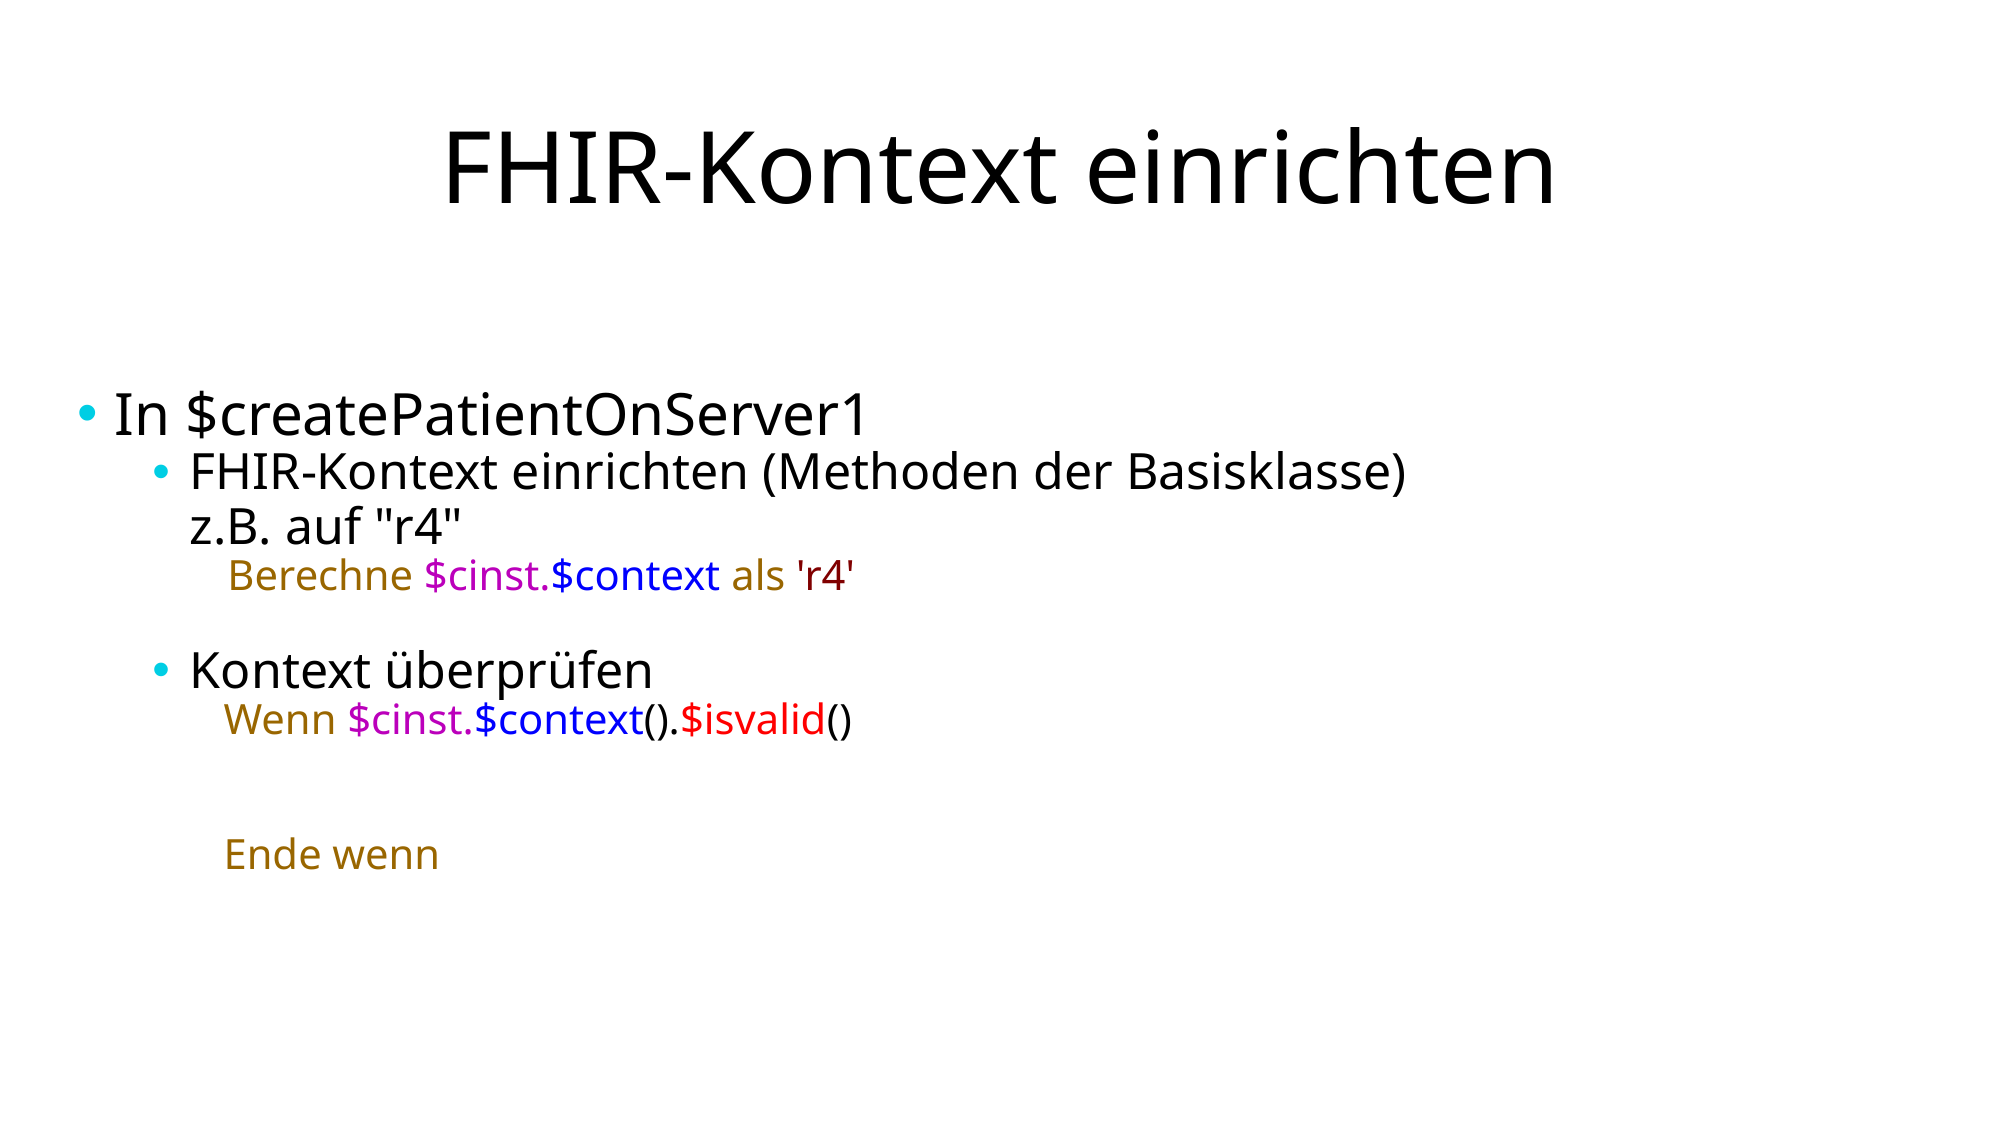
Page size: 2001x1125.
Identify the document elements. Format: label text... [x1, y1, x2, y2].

title FHIR-Kontext einrichten [62, 62, 1938, 280]
list In $createPatientOnServer1 FHIR-Kontext einrichten (Methoden der Basisklasse) z.B. auf "r4" Berechne $cinst.$context als 'r4' Kontext überprüfen Wenn $cinst.$context().$isvalid() Ende wenn [62, 299, 1938, 1014]
